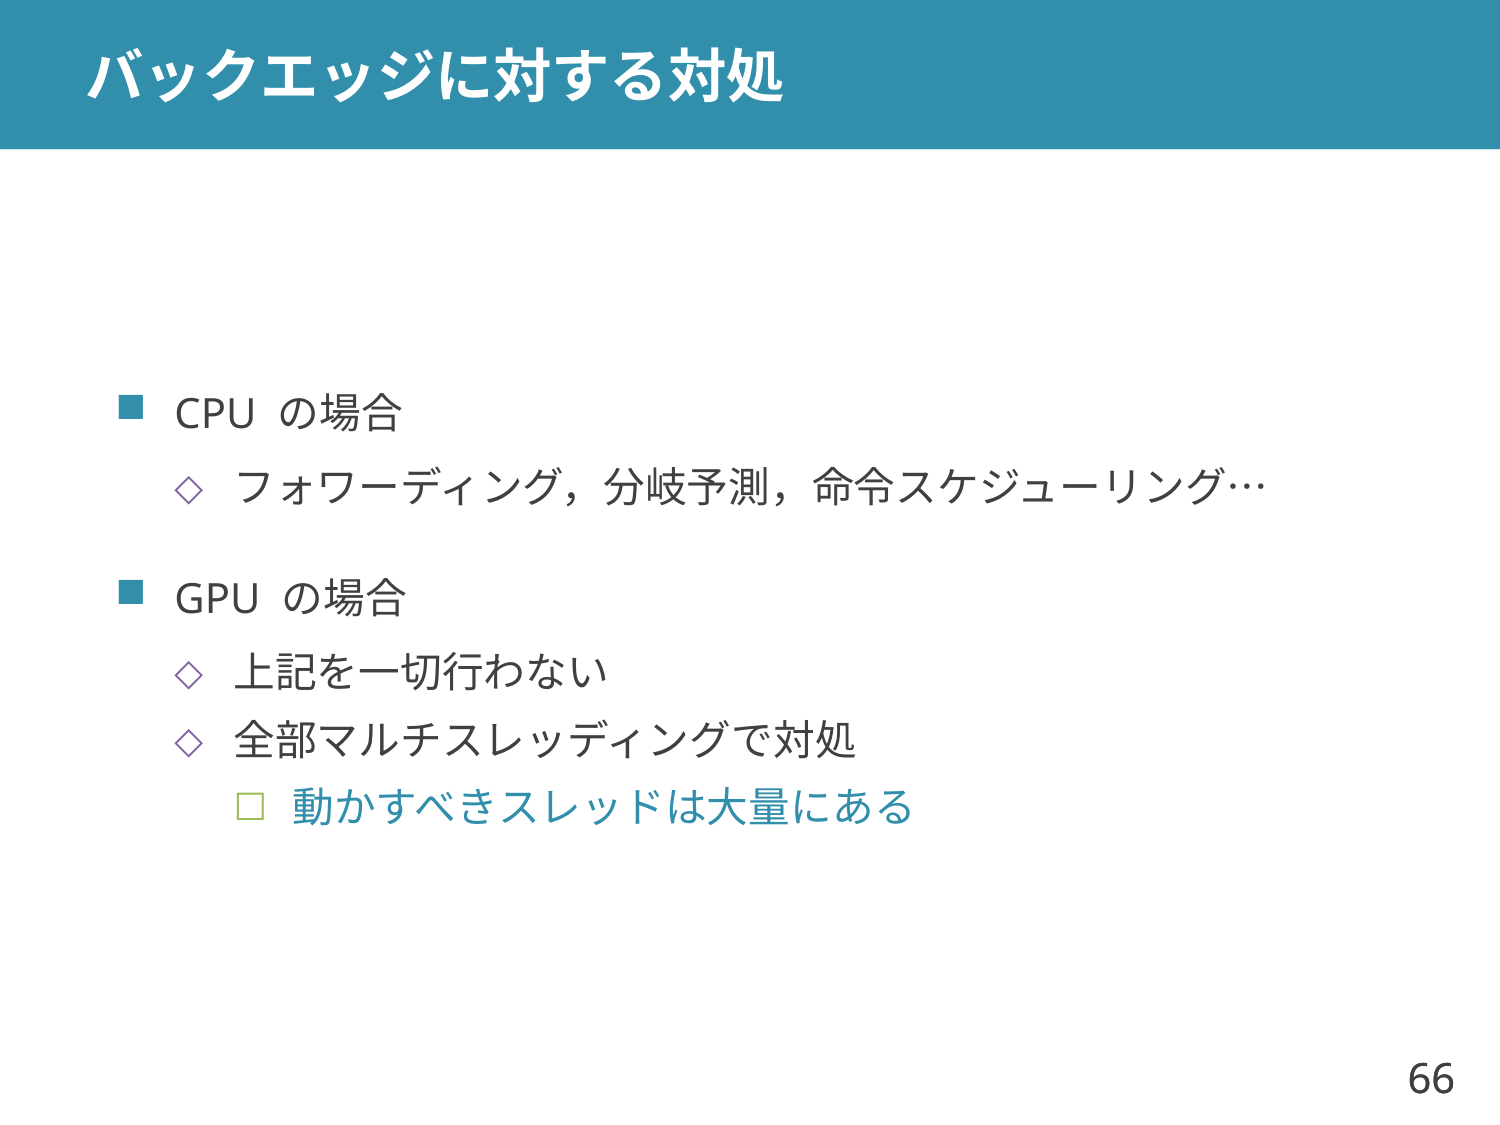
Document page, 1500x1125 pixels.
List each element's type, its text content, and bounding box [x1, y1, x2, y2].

list CPU の場合 フォワーディング，分岐予測，命令スケジューリング… GPU の場合 上記を一切行わない 全部マルチスレッディングで対処 動かすべきスレッドは大量にある [100, 178, 1459, 1036]
title バックエッジに対する対処 [70, 0, 1500, 150]
